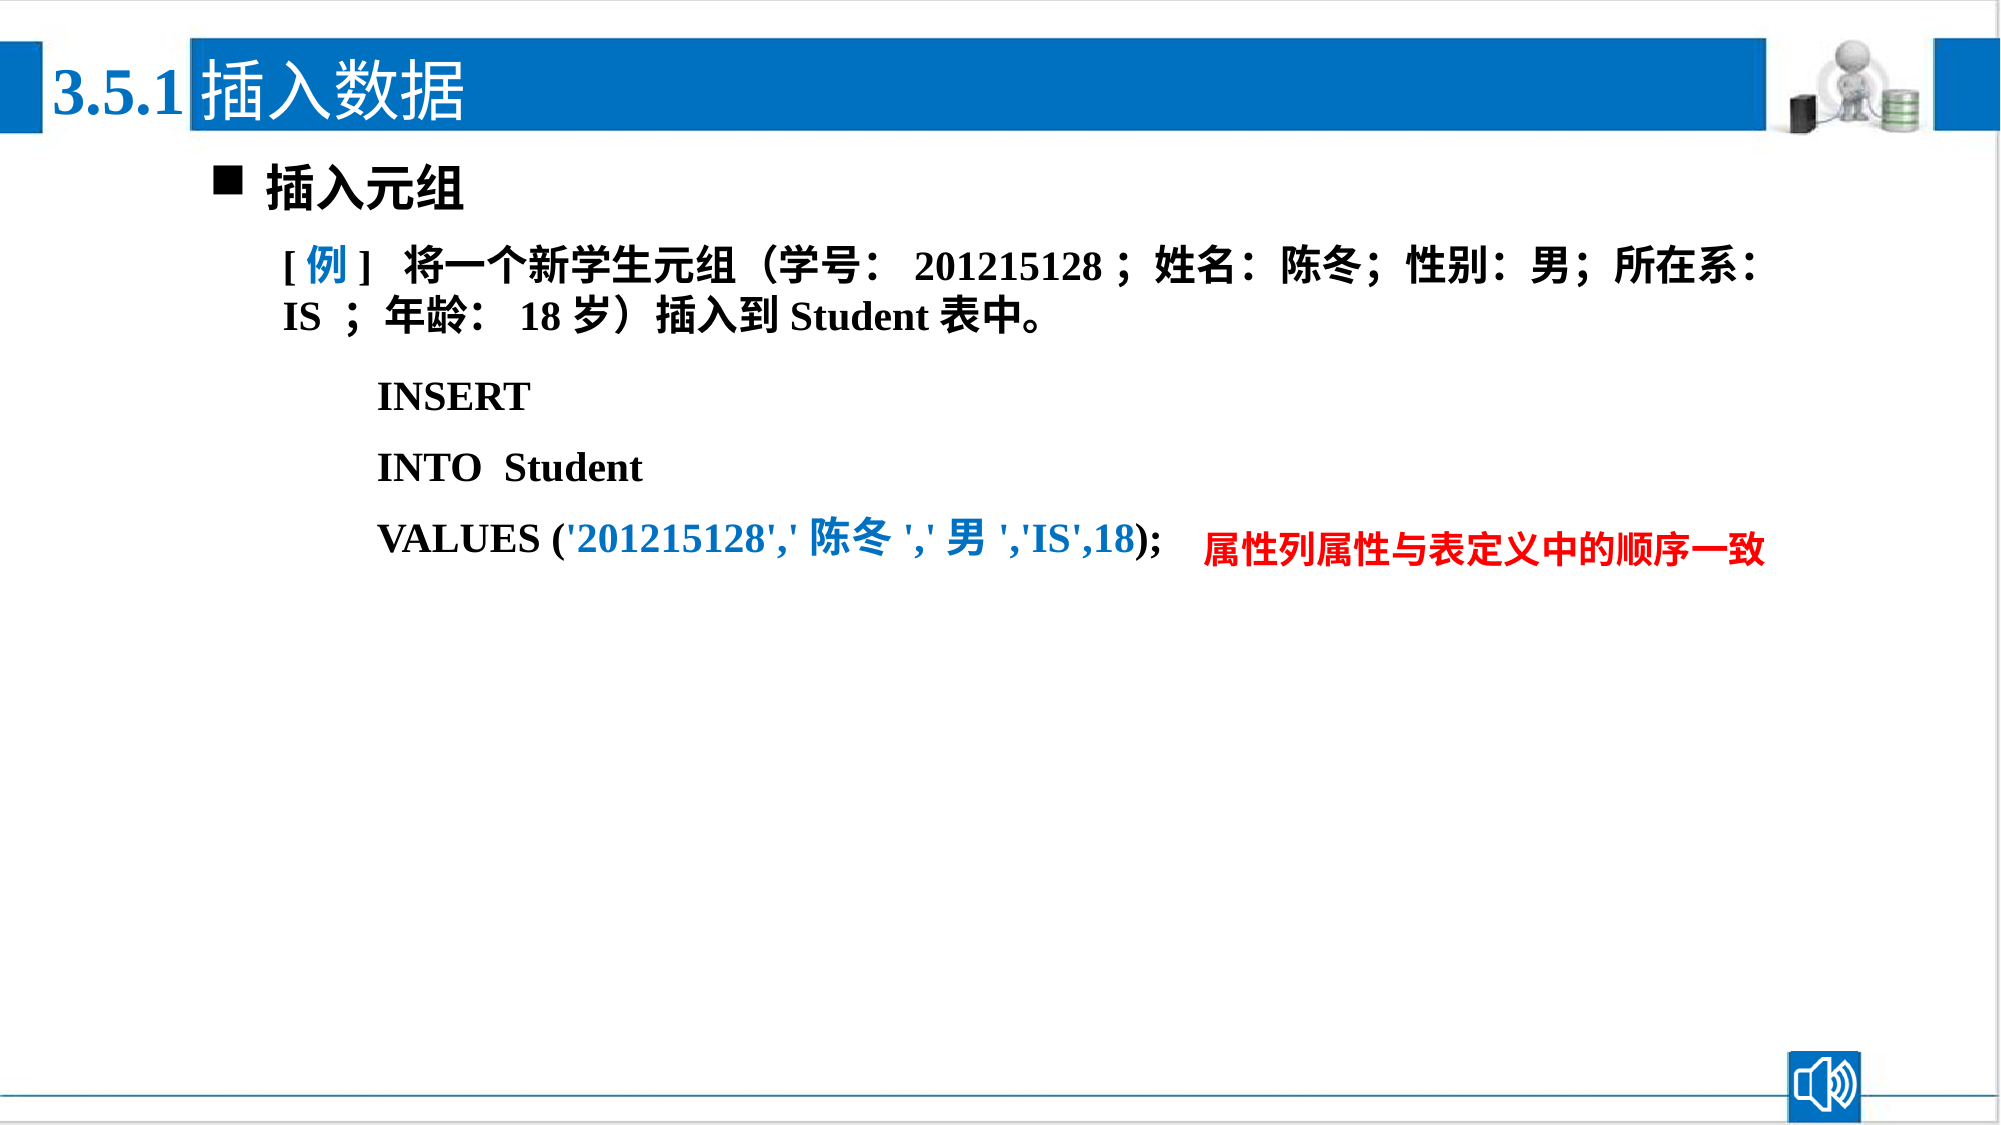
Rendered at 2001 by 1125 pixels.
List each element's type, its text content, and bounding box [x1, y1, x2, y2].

text_box INSERT INTO Student VALUES ('201215128','陈冬','男','IS',18); [362, 361, 1863, 569]
text_box 插入数据 [184, 41, 894, 136]
text_box 属性列属性与表定义中的顺序一致 [1189, 518, 1863, 578]
picture [0, 0, 2001, 1125]
text_box [例] 将一个新学生元组（学号：201215128；姓名：陈冬；性别：男；所在系：IS ；年龄：18岁）插入到Student表中。 [267, 231, 1768, 347]
text_box 插入元组 [194, 148, 658, 224]
text_box 3.5.1 [37, 40, 211, 136]
